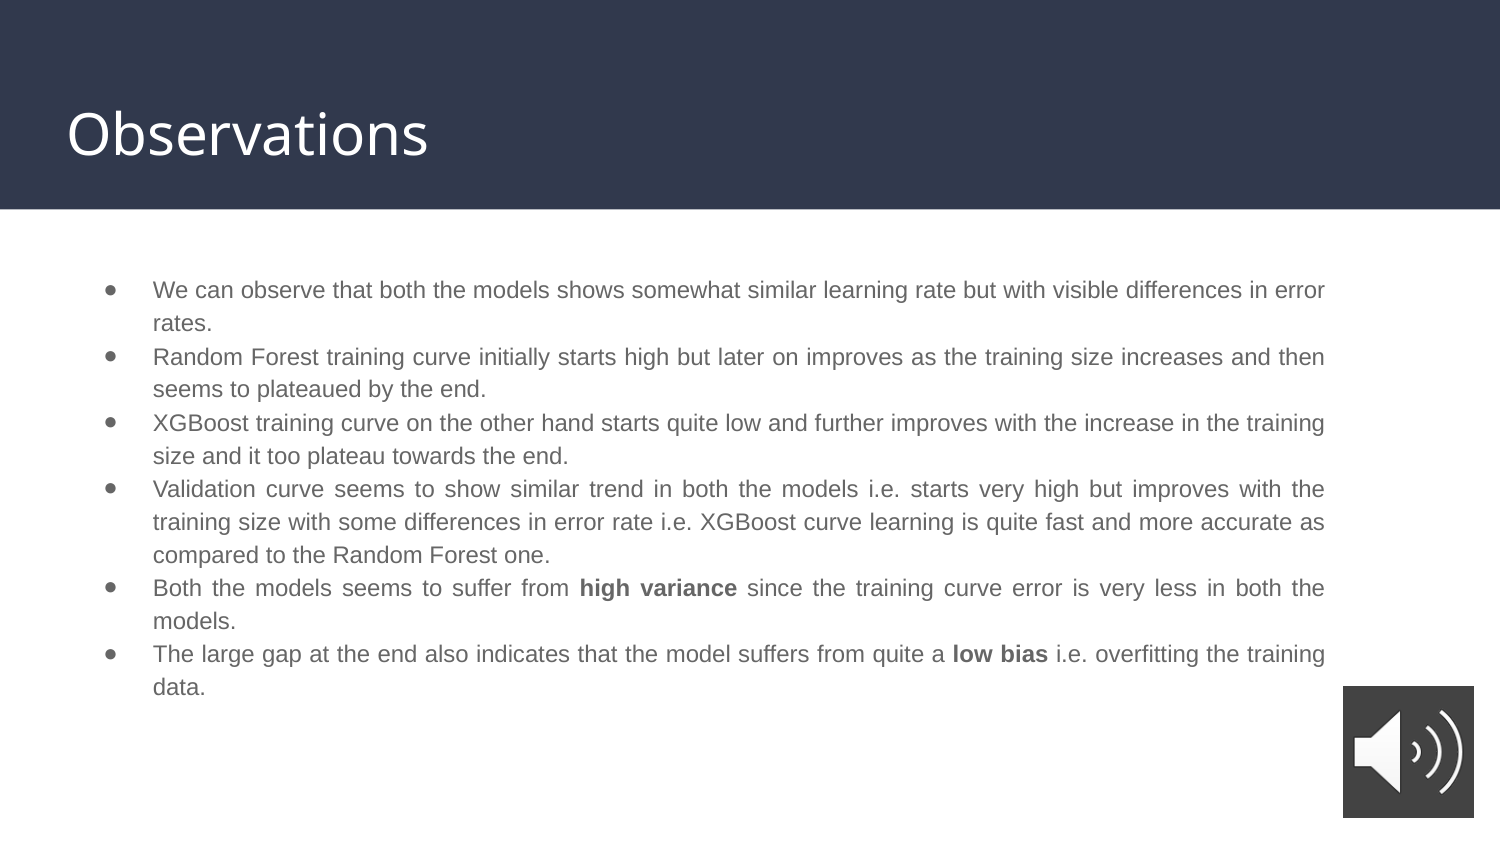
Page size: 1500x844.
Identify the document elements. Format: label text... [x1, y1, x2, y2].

picture [1341, 685, 1476, 819]
title Observations [51, 82, 1449, 185]
text_box We can observe that both the models shows somewhat similar learning rate but with visible differences in error rates. Random Forest training curve initially starts high but later on improves as the training size increases and then seems to plateaued by the end. XGBoost training curve on the other hand starts quite low and further improves with the increase in the training size and it too plateau towards the end. Validation curve seems to show similar trend in both the models i.e. starts very high but improves with the training size with some differences in error rate i.e. XGBoost curve learning is quite fast and more accurate as compared to the Random Forest one. Both the models seems to suffer from high variance since the training curve error is very less in both the models. The large gap at the end also indicates that the model suffers from quite a low bias i.e. overfitting the training data. [62, 180, 1341, 796]
